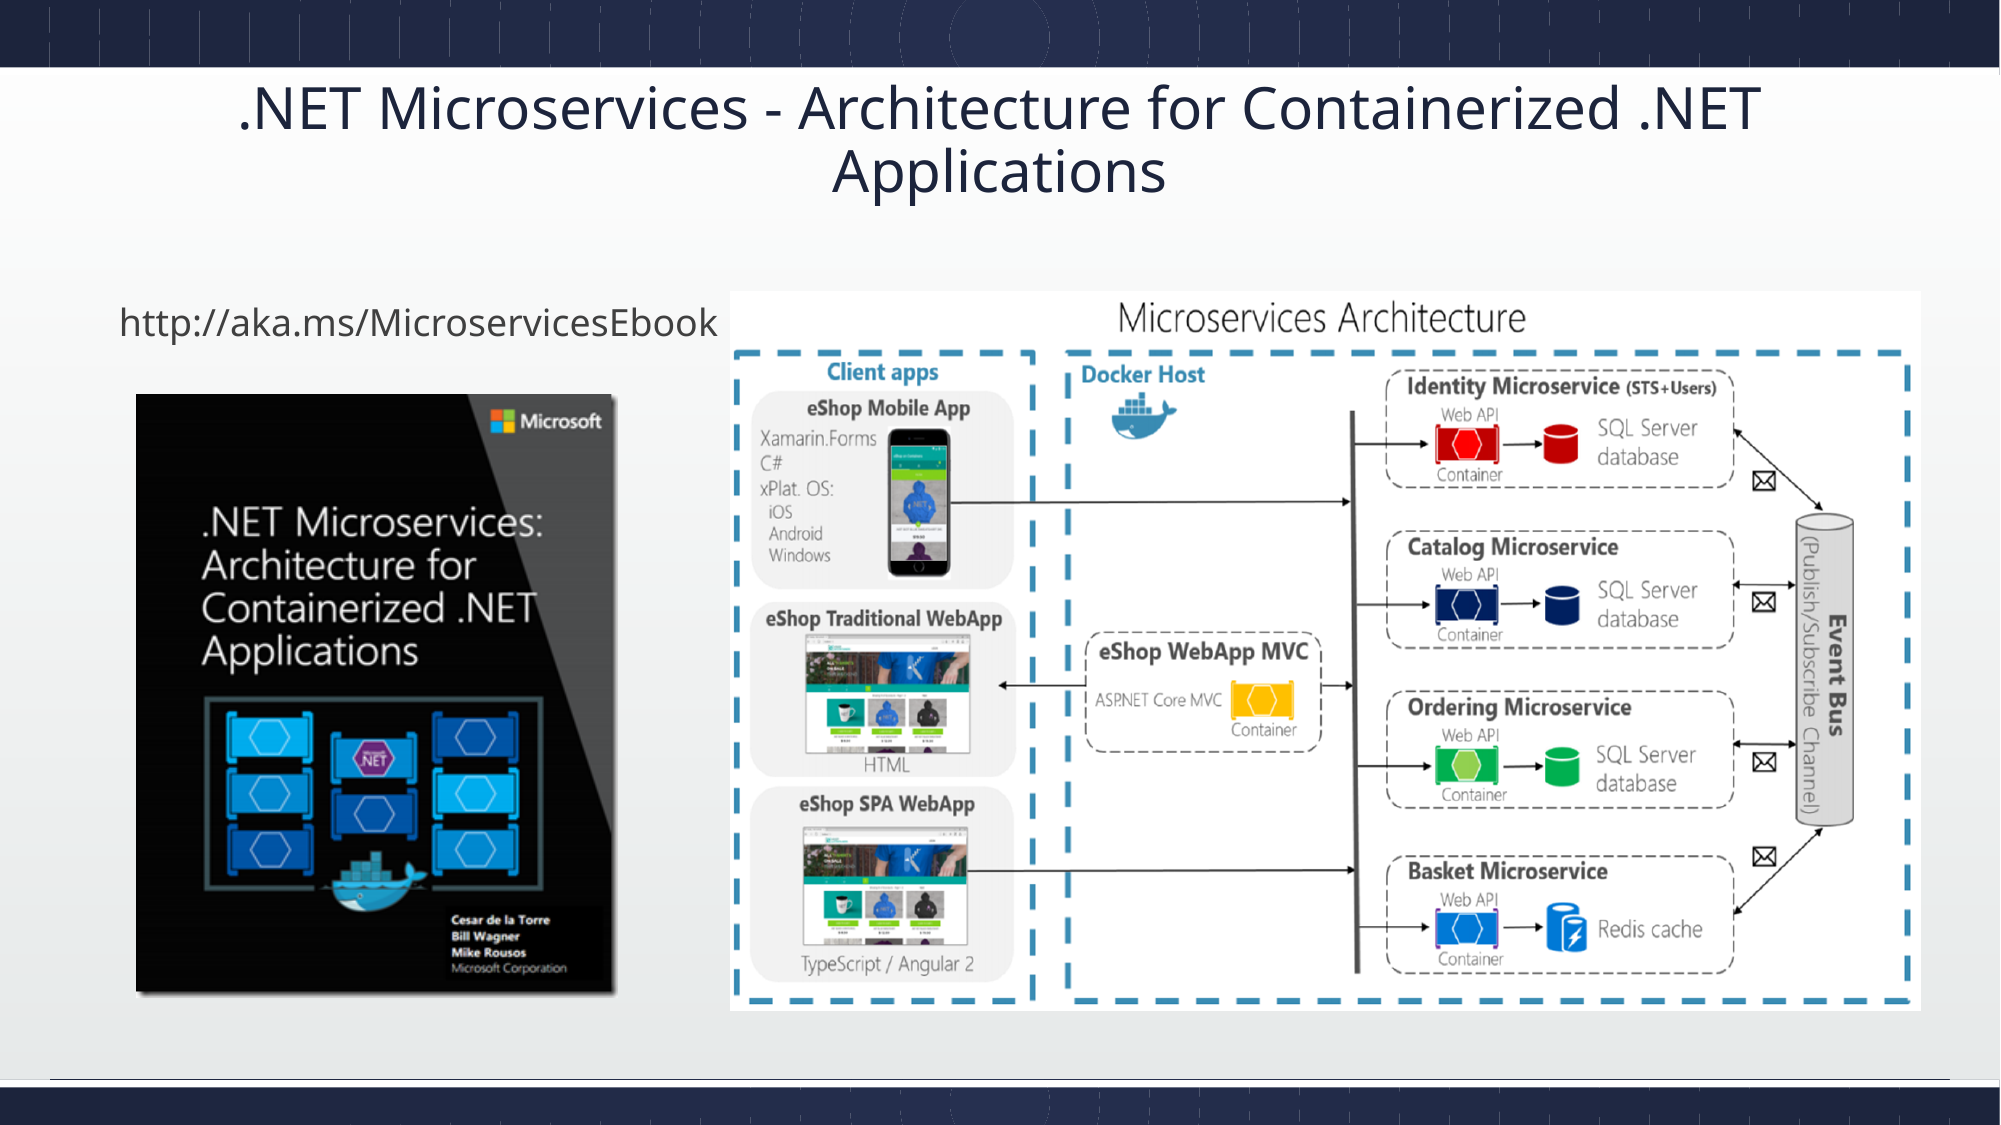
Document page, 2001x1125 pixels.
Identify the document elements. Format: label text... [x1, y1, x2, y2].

picture [730, 291, 1921, 1011]
picture [136, 394, 618, 998]
text_box http://aka.ms/MicroservicesEbook [104, 291, 730, 352]
title .NET Microservices - Architecture for Containerized .NET Applications [102, 114, 1898, 213]
